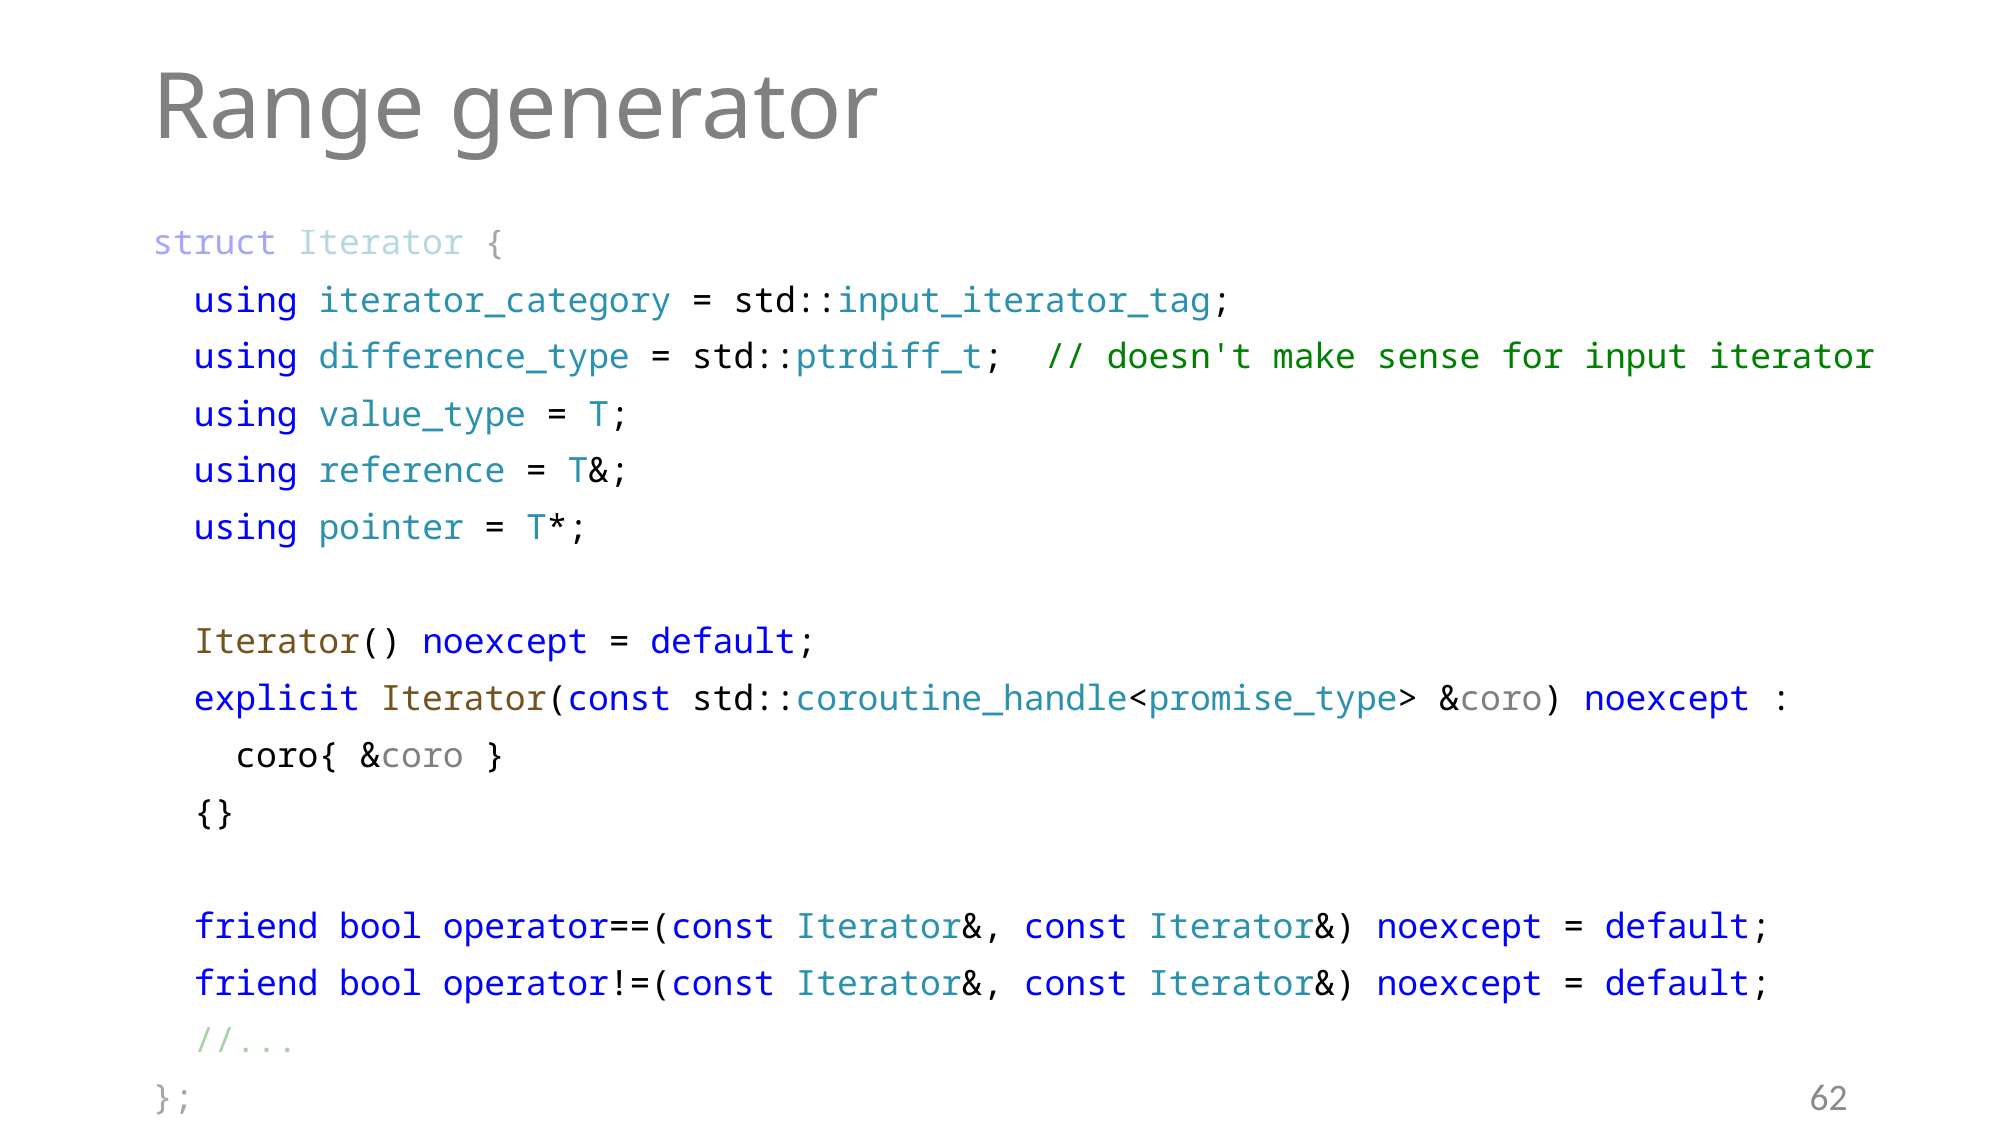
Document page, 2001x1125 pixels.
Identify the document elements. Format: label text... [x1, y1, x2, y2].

list struct Iterator { using iterator_category = std::input_iterator_tag; using difference_type = std::ptrdiff_t; // doesn't make sense for input iterator using value_type = T; using reference = T&; using pointer = T*; Iterator() noexcept = default; explicit Iterator(const std::coroutine_handle<promise_type> &coro) noexcept : coro{ &coro } {} friend bool operator==(const Iterator&, const Iterator&) noexcept = default; friend bool operator!=(const Iterator&, const Iterator&) noexcept = default; //... }; [137, 217, 2000, 1125]
slide_number 62 [1412, 1065, 1863, 1125]
title Range generator [137, 0, 1863, 217]
